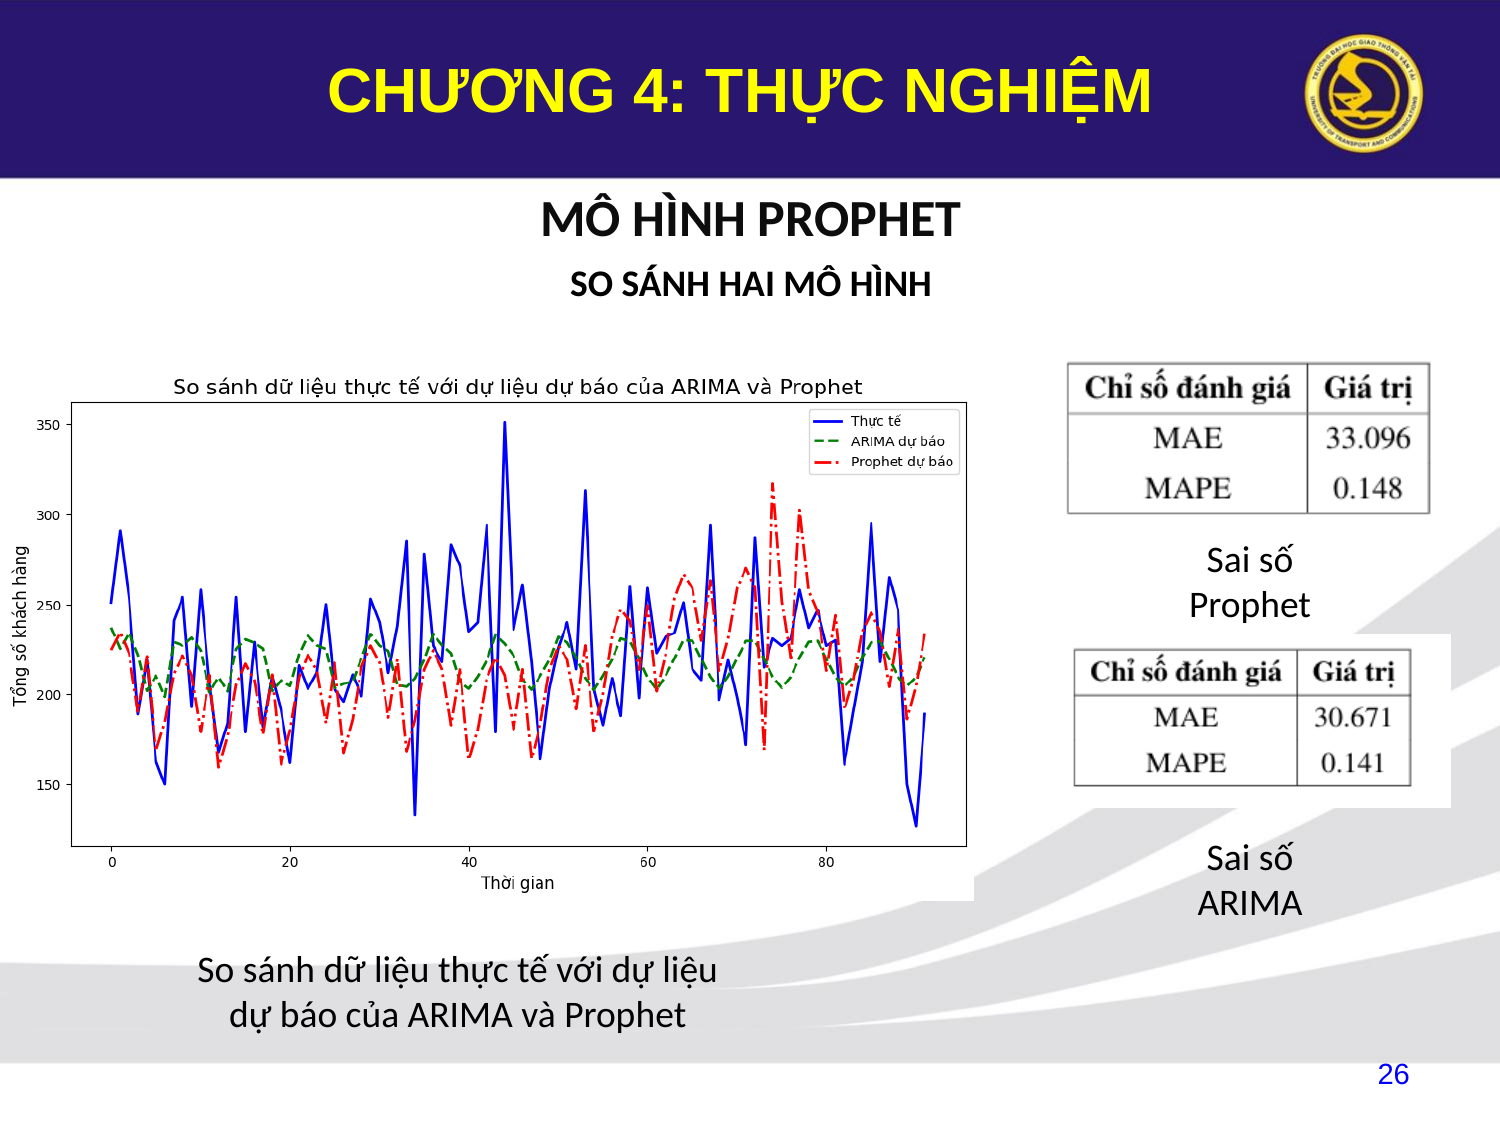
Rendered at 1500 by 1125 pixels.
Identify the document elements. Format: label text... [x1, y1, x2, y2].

slide_number 26 [1074, 1042, 1425, 1103]
text_box Sai số ARIMA [1156, 825, 1344, 976]
text_box SO SÁNH HAI MÔ HÌNH [1, 251, 1500, 312]
text_box Sai số Prophet [1156, 535, 1344, 632]
title CHƯƠNG 4: THỰC NGHIỆM [0, 0, 1498, 175]
text_box MÔ HÌNH PROPHET [2, 177, 1500, 240]
list [1, 176, 1500, 251]
text_box So sánh dữ liệu thực tế với dự liệu dự báo của ARIMA và Prophet [162, 937, 754, 1088]
picture [0, 0, 1500, 1125]
